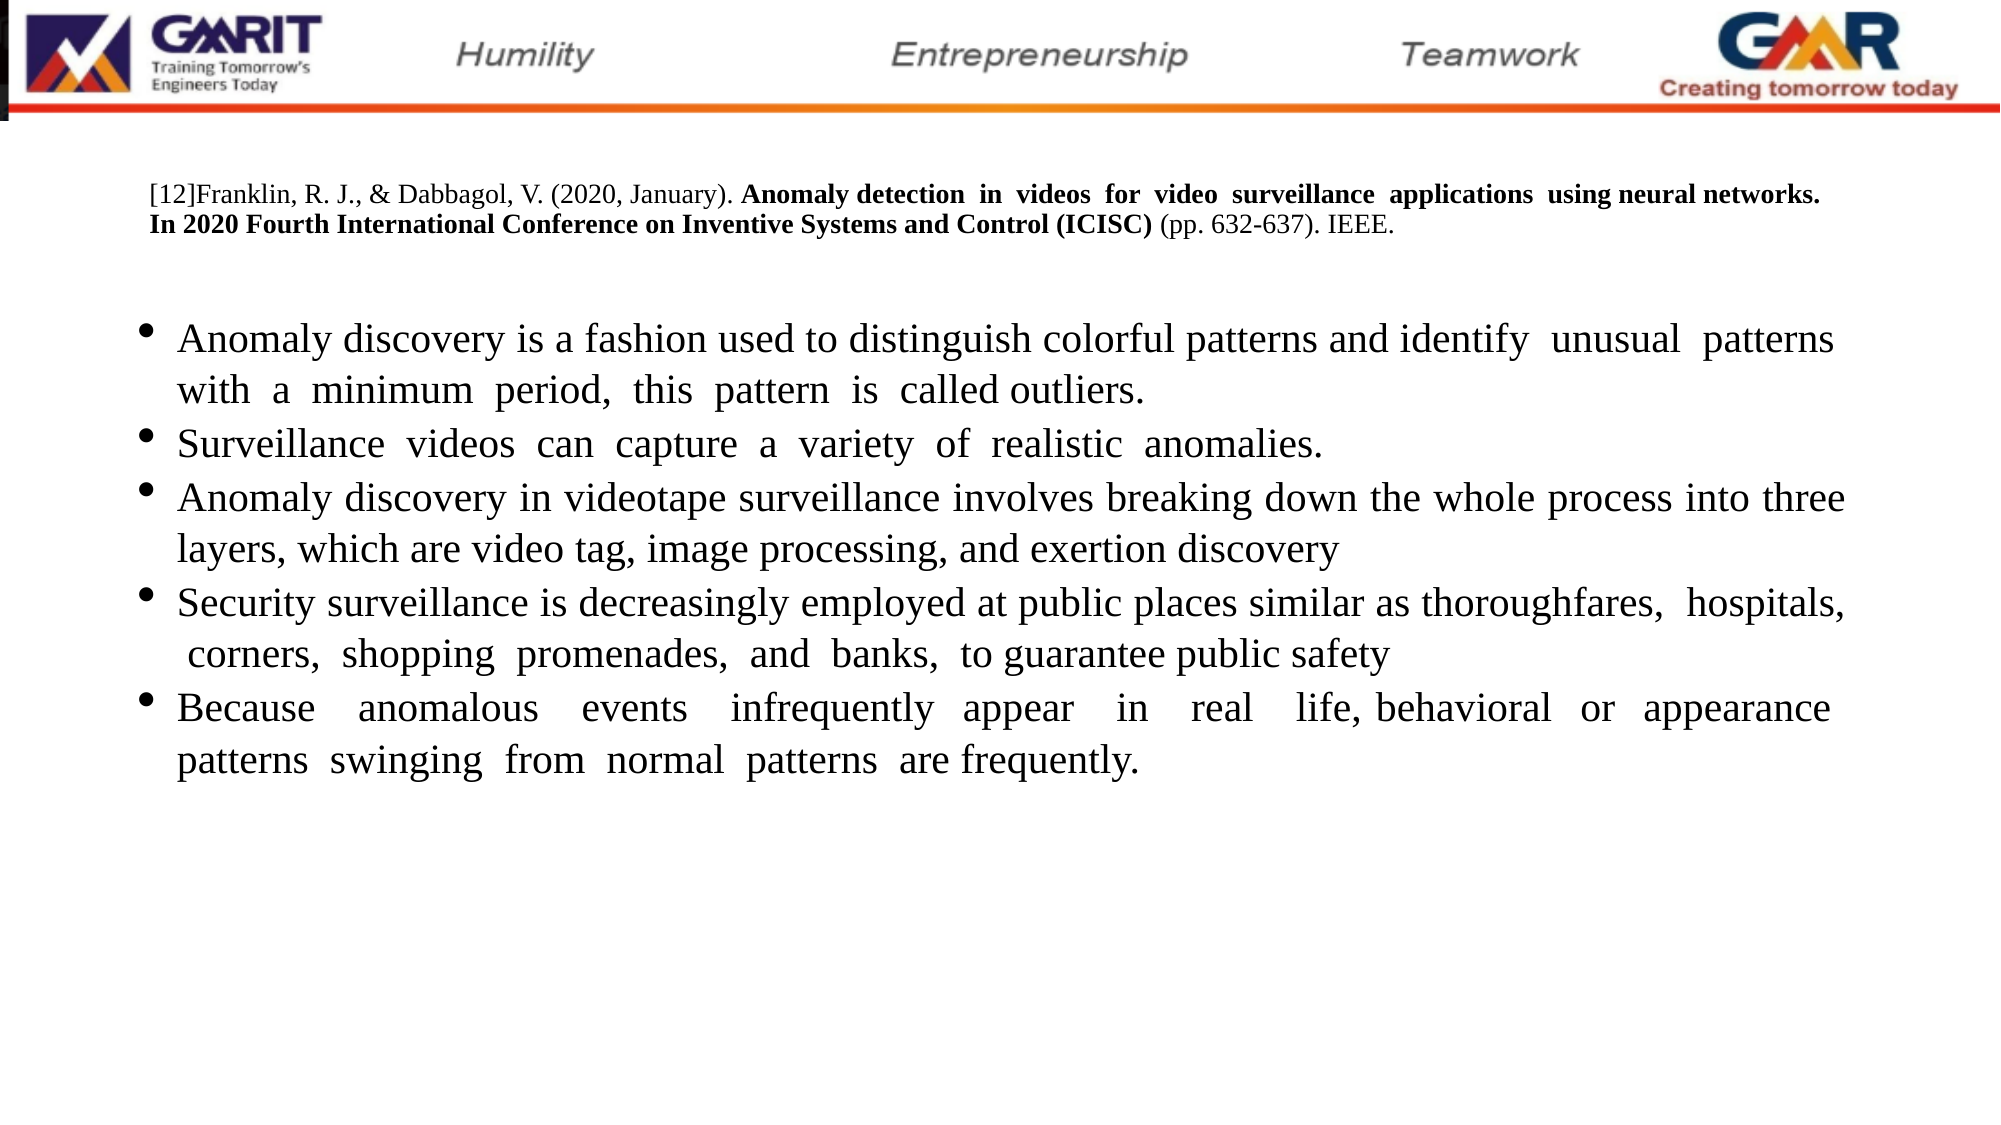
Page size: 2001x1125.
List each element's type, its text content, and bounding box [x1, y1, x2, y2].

picture [0, 0, 2000, 121]
title [12]Franklin, R. J., & Dabbagol, V. (2020, January). Anomaly detection in videos for video surveillance applications using neural networks. In 2020 Fourth International Conference on Inventive Systems and Control (ICISC) (pp. 632-637). IEEE. [134, 171, 1860, 281]
list Anomaly discovery is a fashion used to distinguish colorful patterns and identify unusual patterns with a minimum period, this pattern is called outliers. Surveillance videos can capture a variety of realistic anomalies. Anomaly discovery in videotape surveillance involves breaking down the whole process into three layers, which are video tag, image processing, and exertion discovery Security surveillance is decreasingly employed at public places similar as thoroughfares, hospitals, corners, shopping promenades, and banks, to guarantee public safety Because anomalous events infrequently appear in real life, behavioral or appearance patterns swinging from normal patterns are frequently. [49, 301, 1863, 1125]
